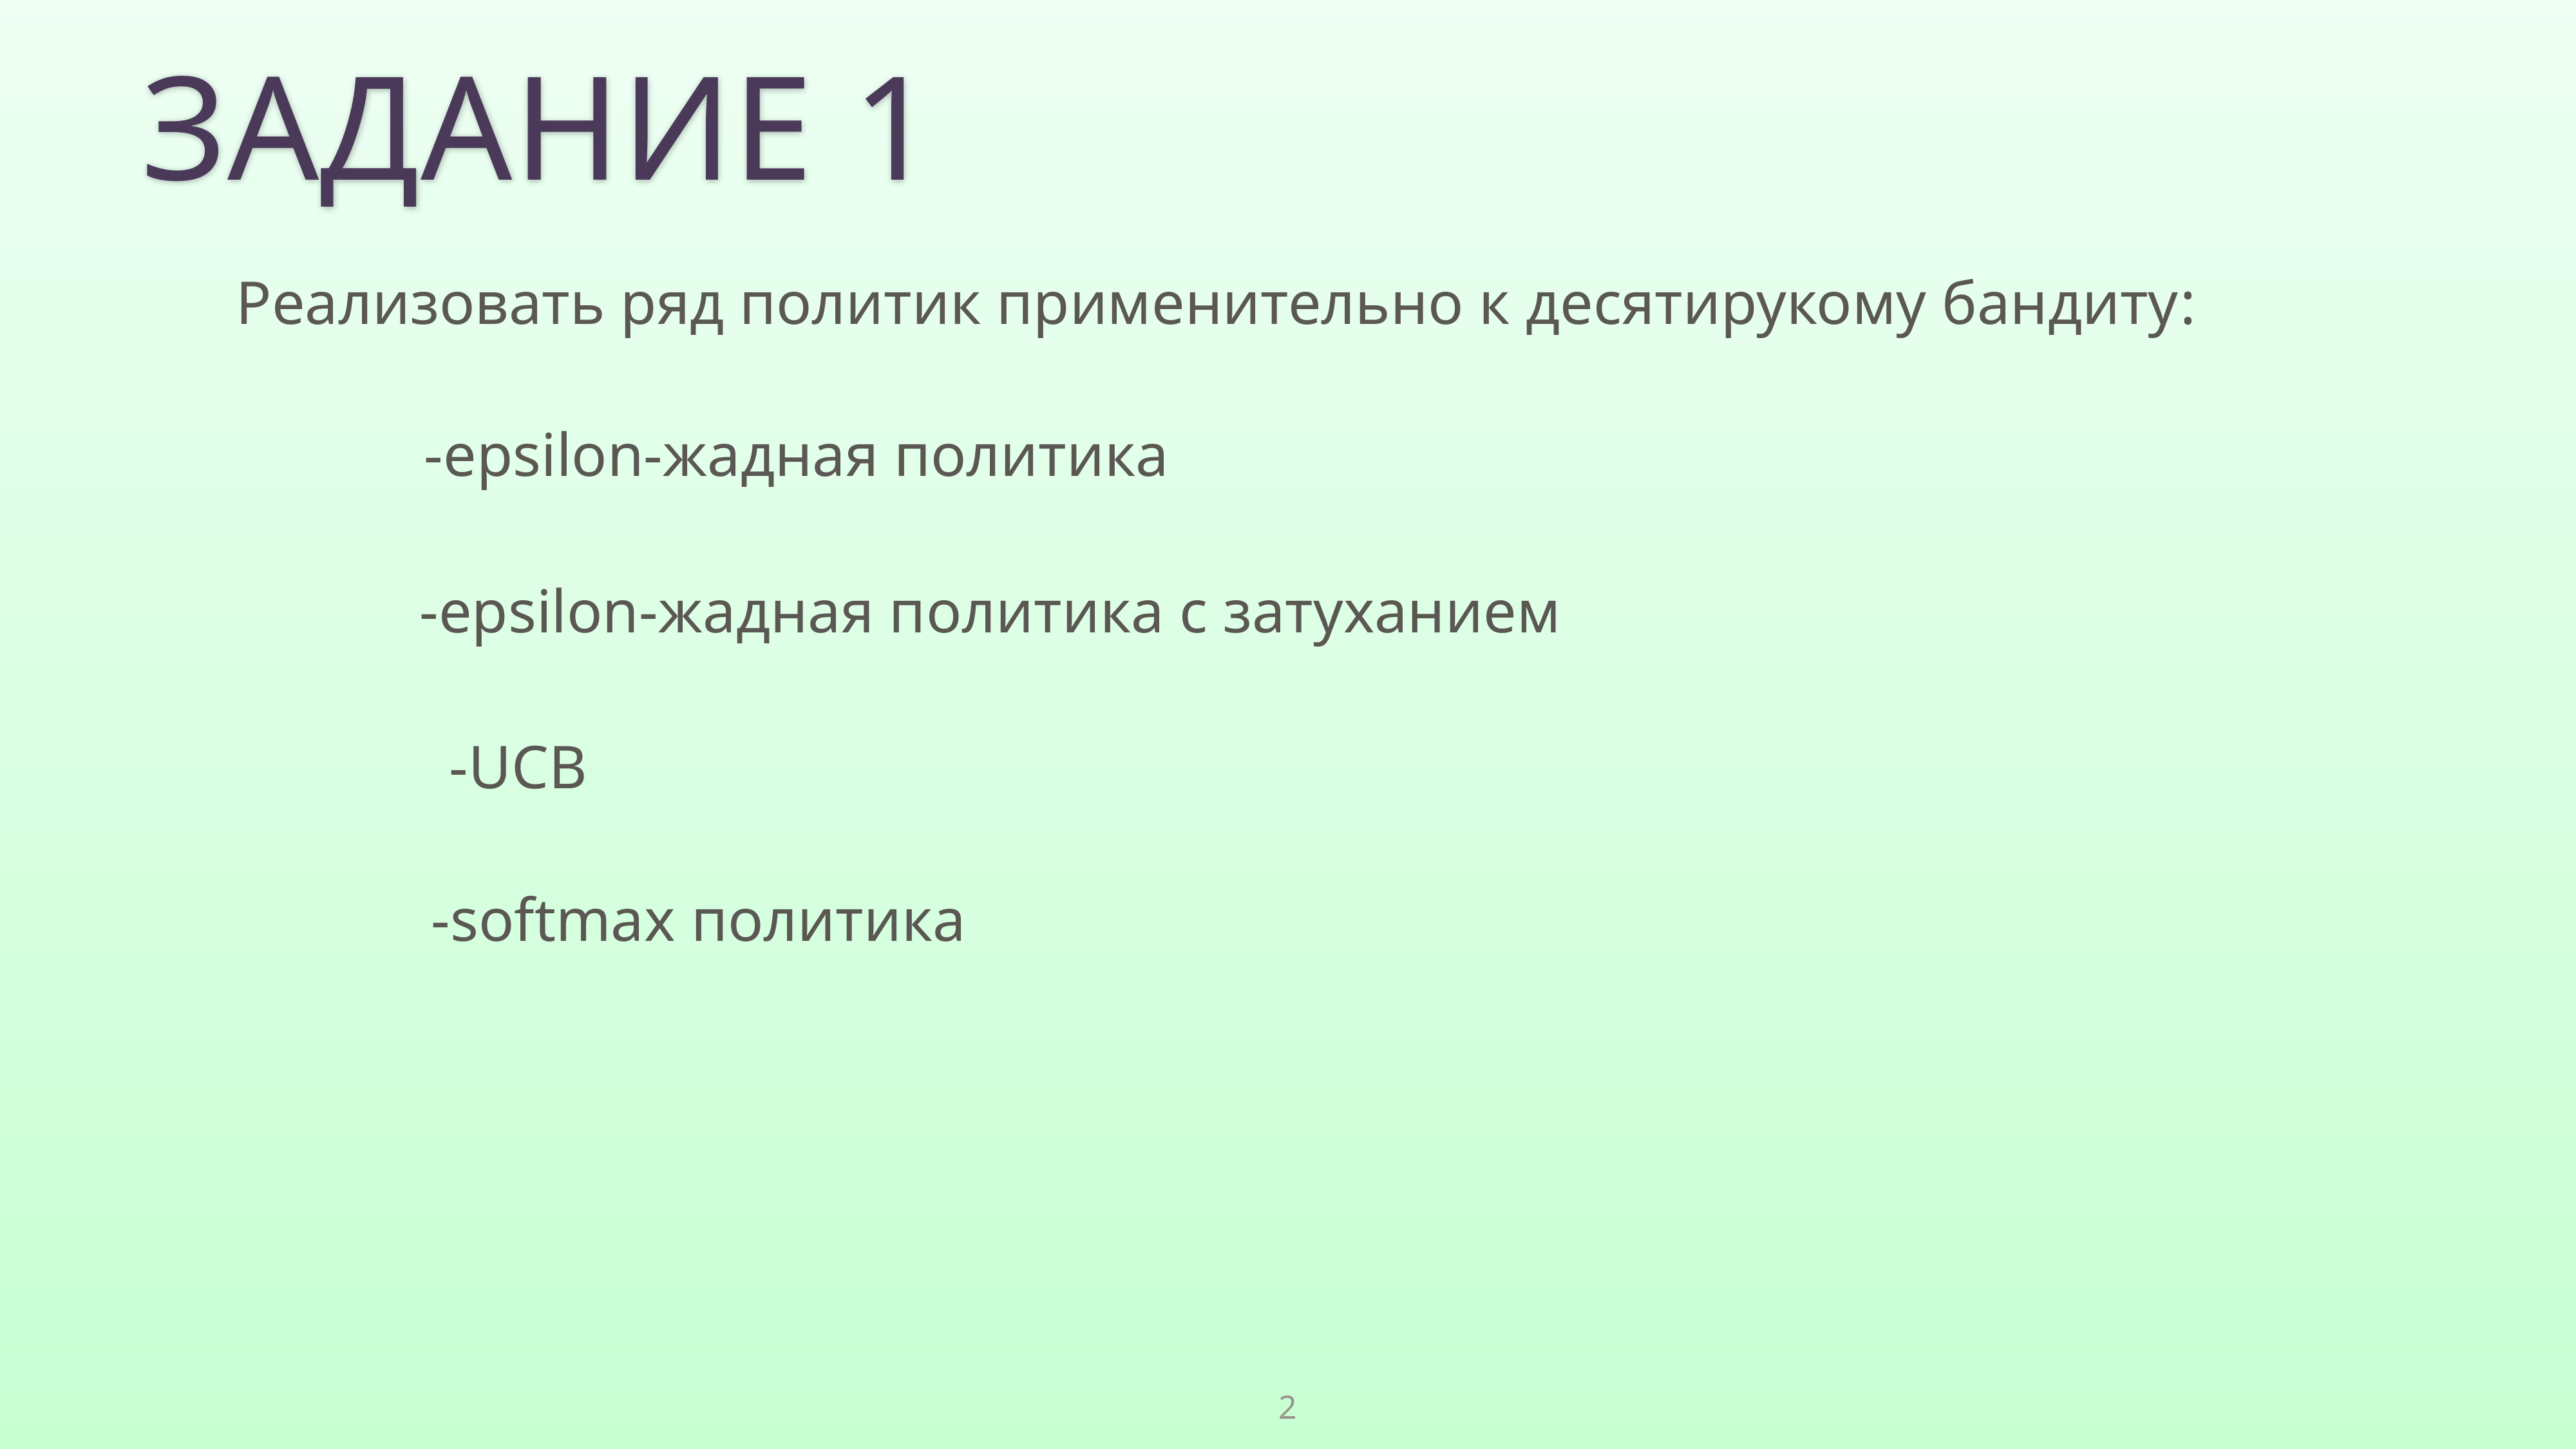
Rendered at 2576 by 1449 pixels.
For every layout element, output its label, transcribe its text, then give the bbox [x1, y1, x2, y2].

text_box Реализовать ряд политик применительно к десятирукому бандиту: [231, 260, 2202, 341]
text_box -epsilon-жадная политика [419, 412, 1175, 494]
text_box -softmax политика [410, 876, 972, 958]
text_box -UCB [428, 724, 593, 806]
title ЗаданИЕ 1 [50, 3, 1028, 243]
text_box -epsilon-жадная политика с затуханием [414, 568, 1567, 650]
slide_number 2 [1271, 1382, 1305, 1435]
